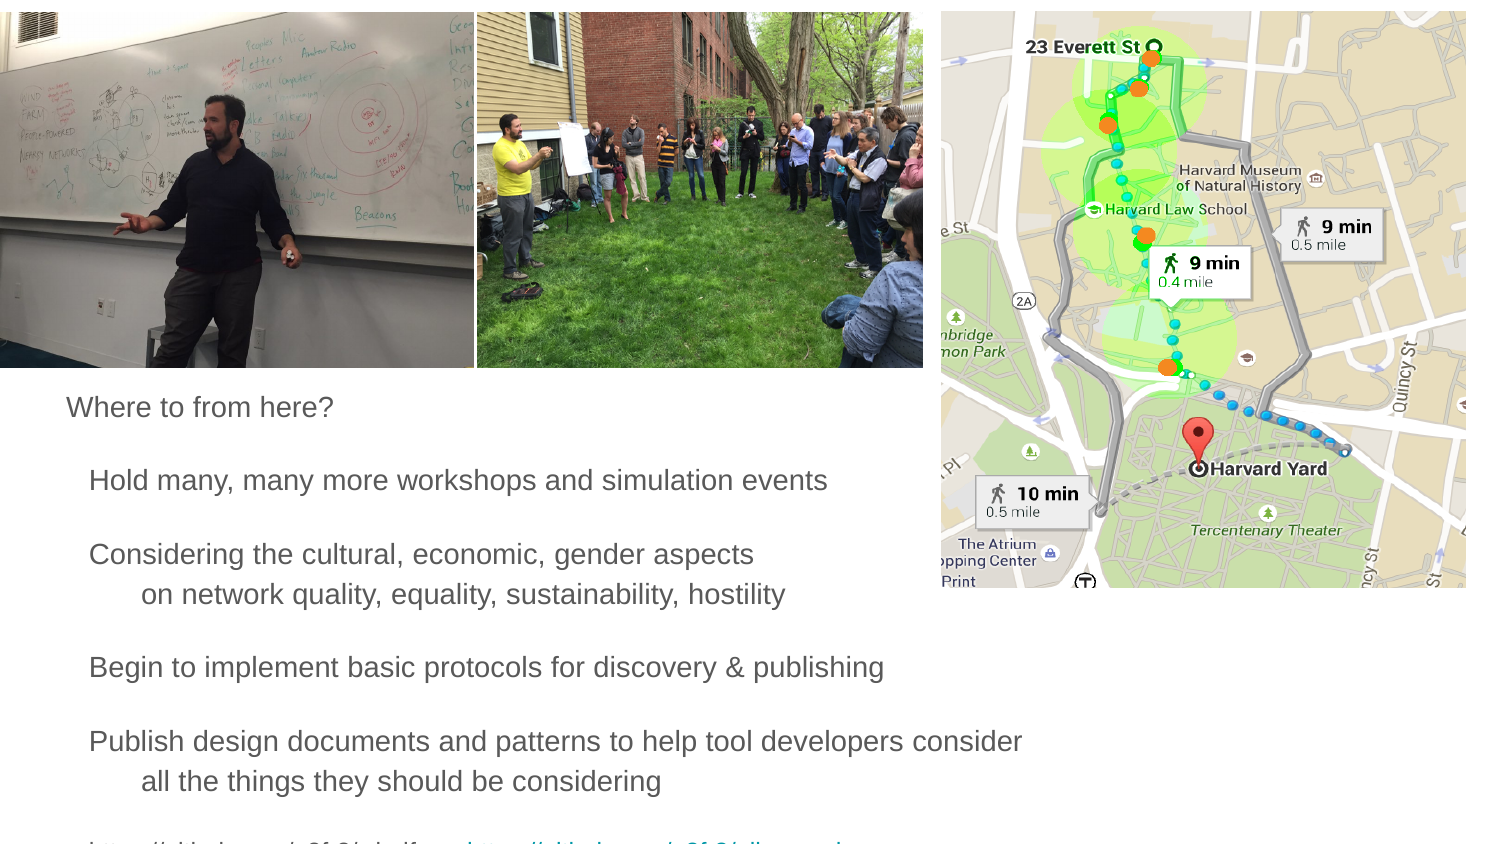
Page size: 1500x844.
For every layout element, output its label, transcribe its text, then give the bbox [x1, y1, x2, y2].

picture [941, 11, 1466, 588]
list Where to from here? Hold many, many more workshops and simulation events Considering the cultural, economic, gender aspects on network quality, equality, sustainability, hostility Begin to implement basic protocols for discovery & publishing Publish design documents and patterns to help tool developers consider all the things they should be considering https://github.com/n8fr8/windfarm https://github.com/n8fr8/gilgamesh https://talk.developersquare.net/c/developers-corner/people-powered-nearby-networks [51, 367, 1057, 832]
picture [476, 12, 924, 368]
picture [0, 12, 474, 368]
